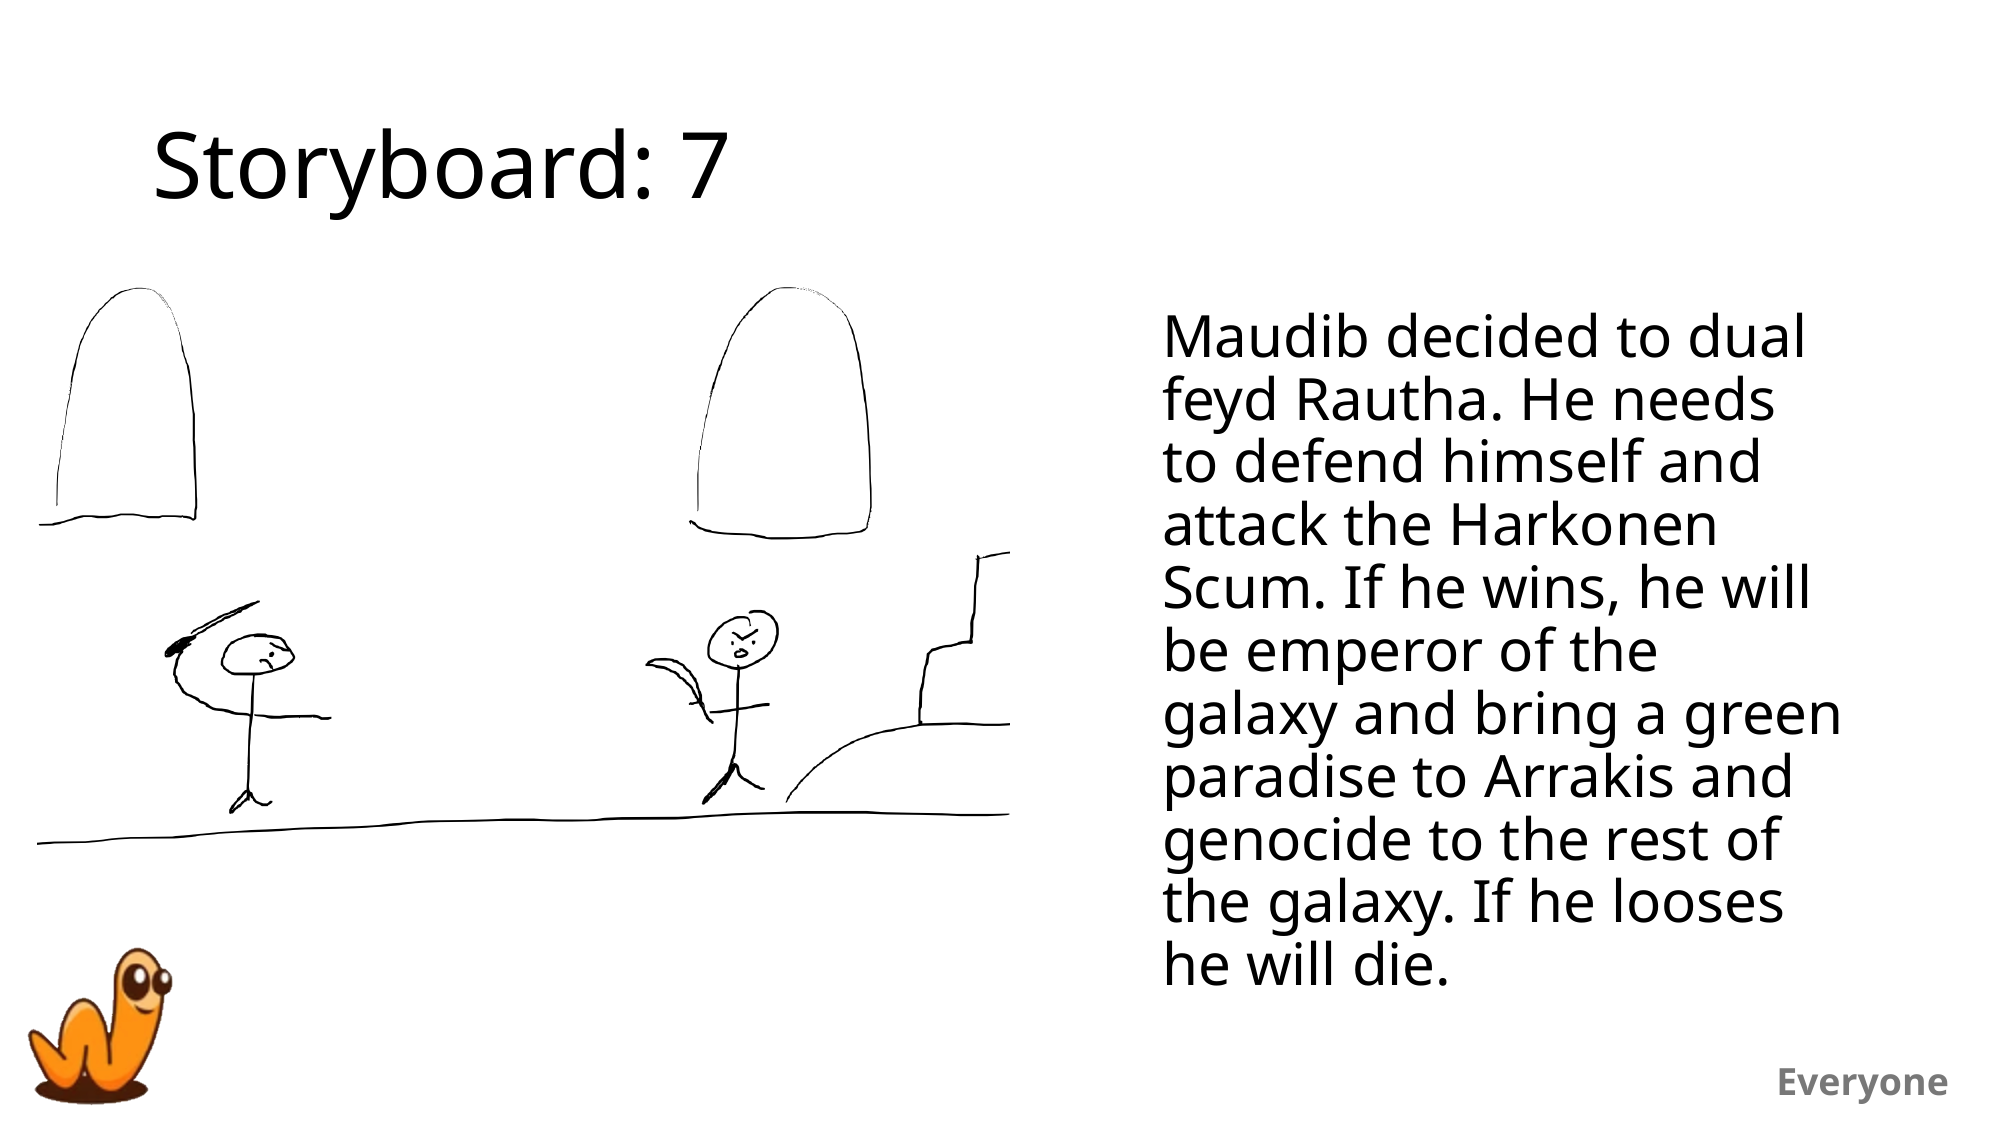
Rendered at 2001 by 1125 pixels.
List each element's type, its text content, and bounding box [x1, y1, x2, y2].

list Maudib decided to dual feyd Rautha. He needs to defend himself and attack the Harkonen Scum. If he wins, he will be emperor of the galaxy and bring a green paradise to Arrakis and genocide to the rest of the galaxy. If he looses he will die. [1147, 299, 1863, 1014]
picture [0, 261, 1011, 1110]
title Storyboard: 7 [137, 59, 1863, 278]
footer Everyone [1755, 1050, 1971, 1110]
